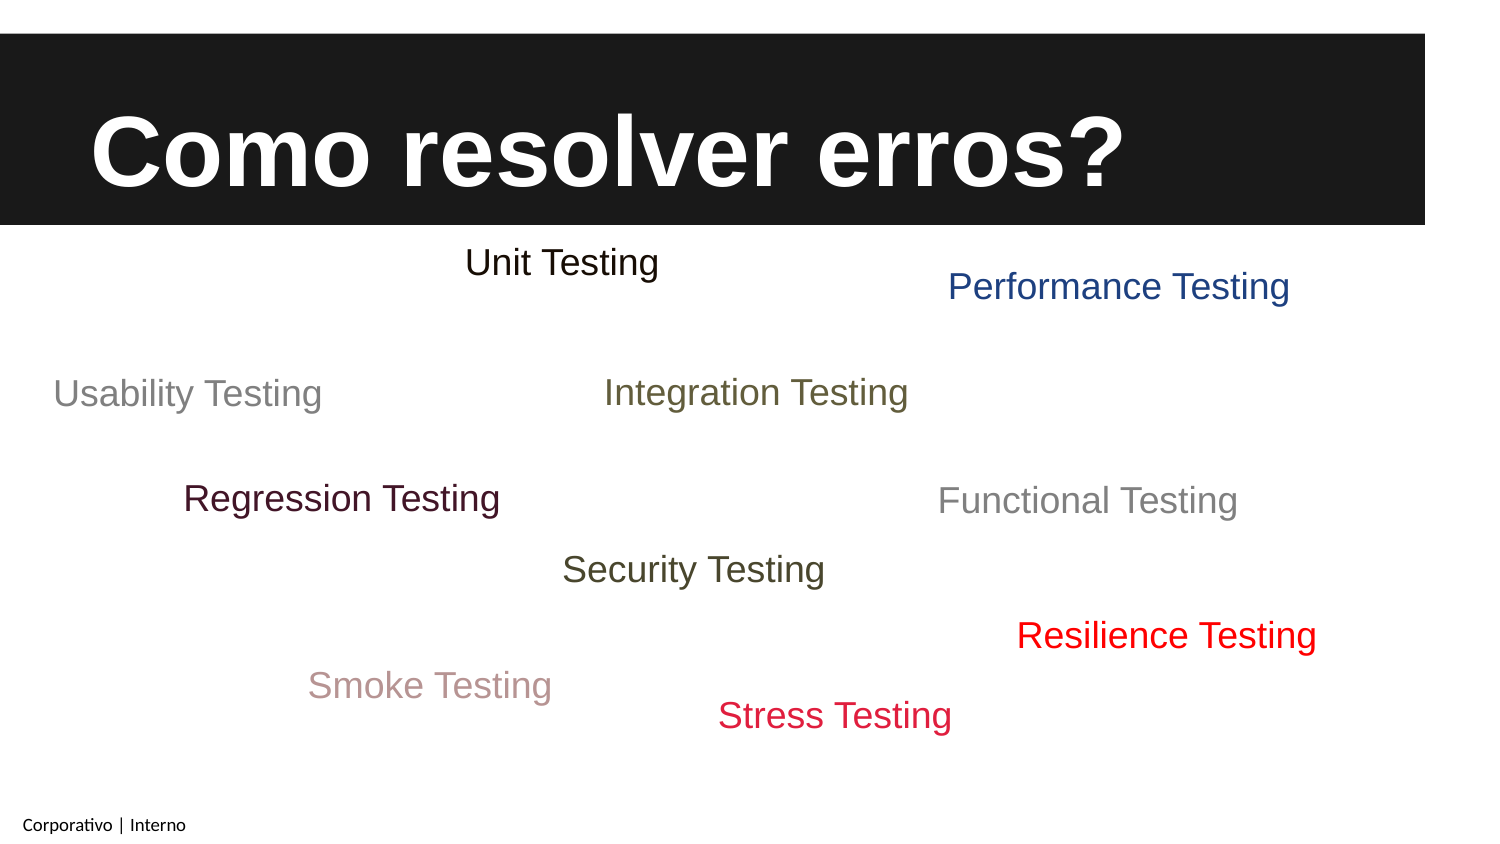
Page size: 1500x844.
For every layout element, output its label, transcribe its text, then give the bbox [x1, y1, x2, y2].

text_box Integration Testing [589, 360, 924, 421]
text_box Functional Testing [923, 468, 1254, 528]
text_box Performance Testing [933, 254, 1306, 314]
text_box Stress Testing [703, 684, 968, 744]
text_box Usability Testing [38, 361, 338, 421]
text_box Unit Testing [449, 230, 675, 291]
text_box Security Testing [547, 537, 851, 598]
title Como resolver erros? [75, 33, 1425, 221]
text_box Regression Testing [168, 466, 516, 527]
text_box Smoke Testing [292, 653, 568, 714]
text_box Resilience Testing [1001, 603, 1333, 664]
